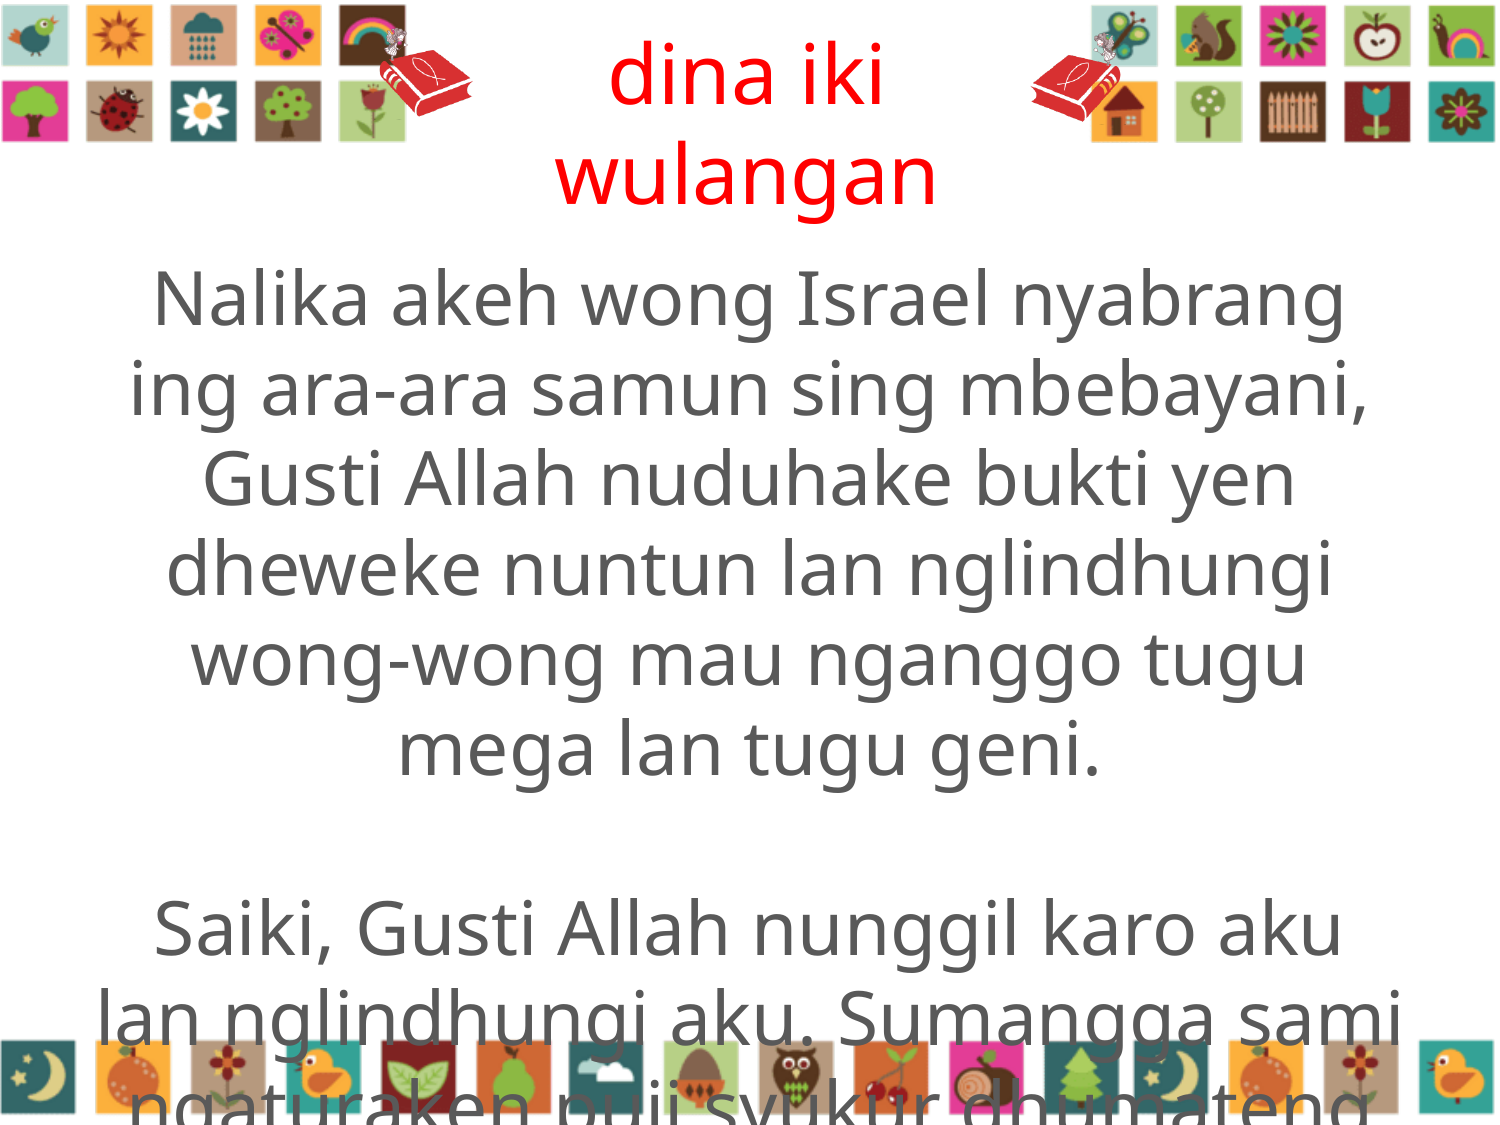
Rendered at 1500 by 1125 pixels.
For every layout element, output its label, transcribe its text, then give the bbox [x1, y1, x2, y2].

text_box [0, 1028, 1500, 1118]
picture [998, 3, 1500, 150]
picture [0, 3, 505, 150]
text_box dina iki wulangan [414, 13, 1080, 229]
text_box Nalika akeh wong Israel nyabrang ing ara-ara samun sing mbebayani, Gusti Allah nuduhake bukti yen dheweke nuntun lan nglindhungi wong-wong mau nganggo tugu mega lan tugu geni. Saiki, Gusti Allah nunggil karo aku lan nglindhungi aku. Sumangga sami ngaturaken puji syukur dhumateng Gusti. [76, 243, 1424, 1027]
